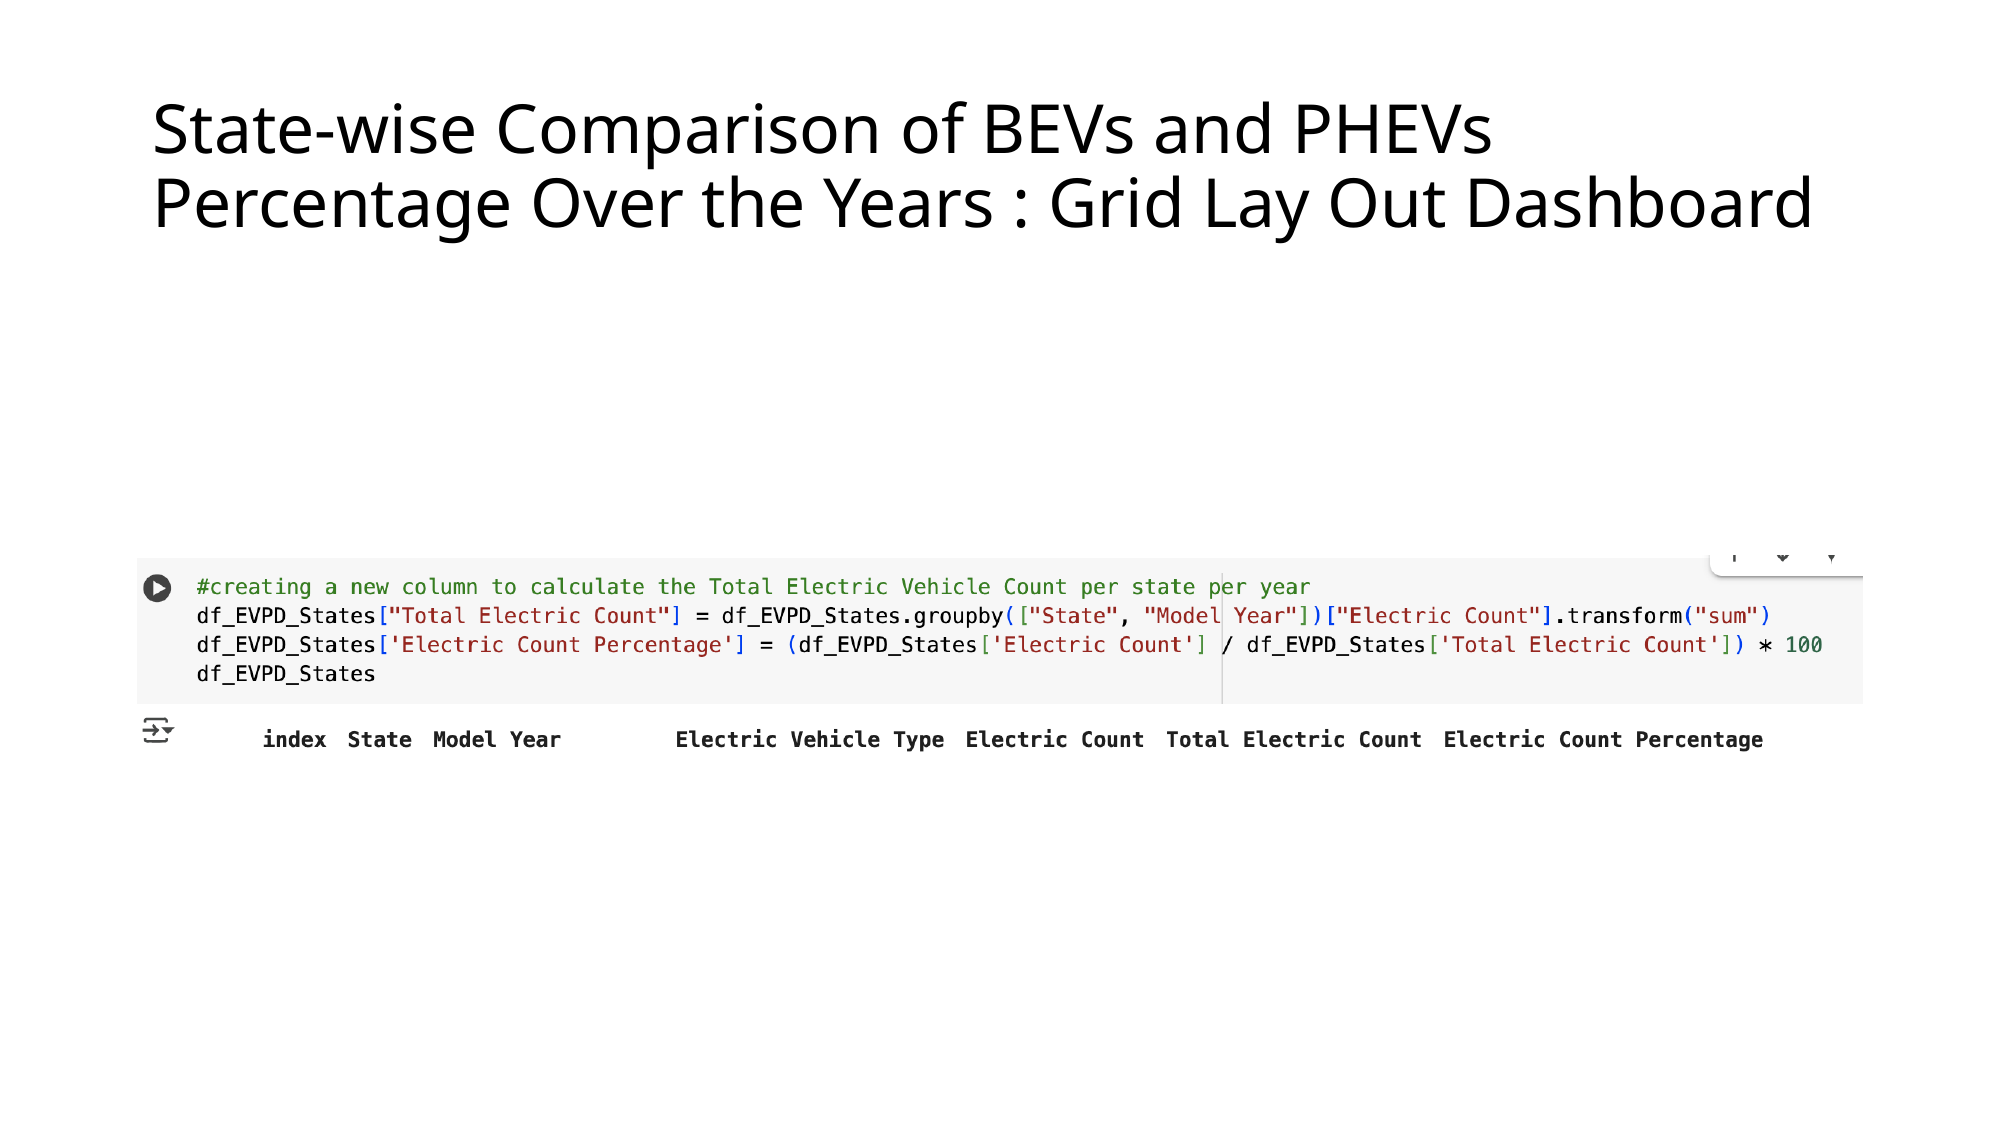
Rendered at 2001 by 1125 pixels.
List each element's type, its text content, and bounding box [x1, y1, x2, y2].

title State-wise Comparison of BEVs and PHEVs Percentage Over the Years : Grid Lay Out Dashboard [137, 59, 1863, 278]
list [136, 554, 1863, 758]
